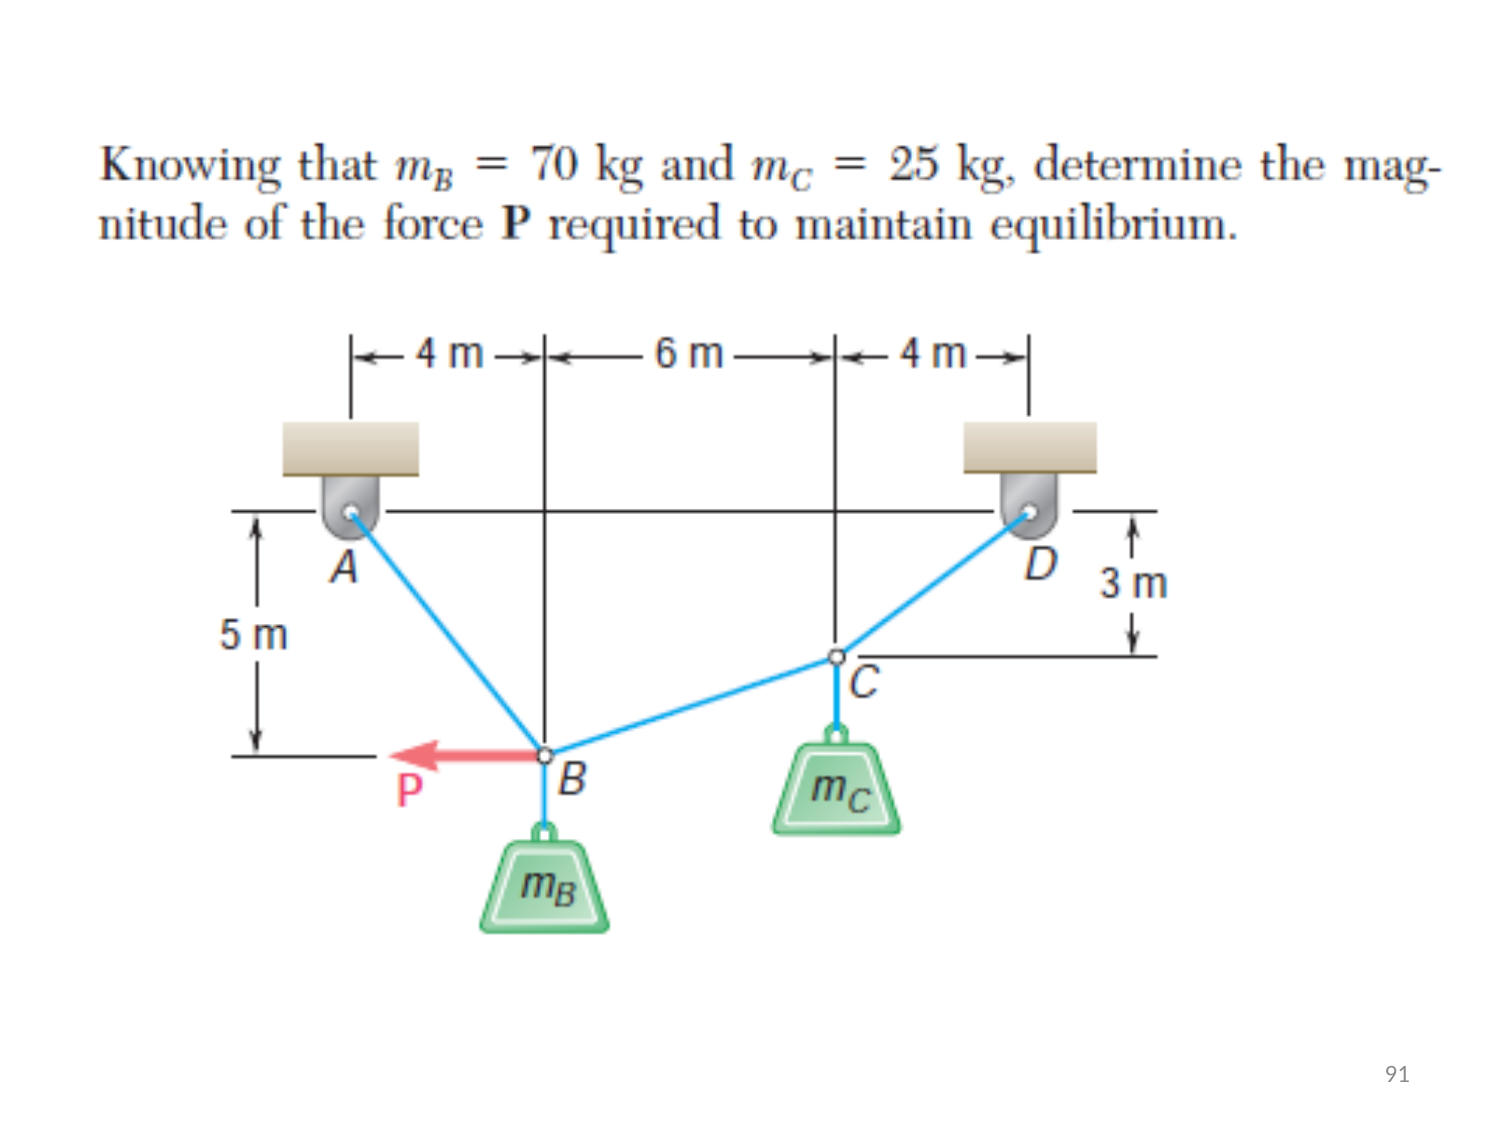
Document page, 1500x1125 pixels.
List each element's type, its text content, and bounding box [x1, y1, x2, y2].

picture [187, 299, 1222, 951]
picture [86, 99, 1500, 288]
slide_number 91 [1074, 1042, 1425, 1103]
